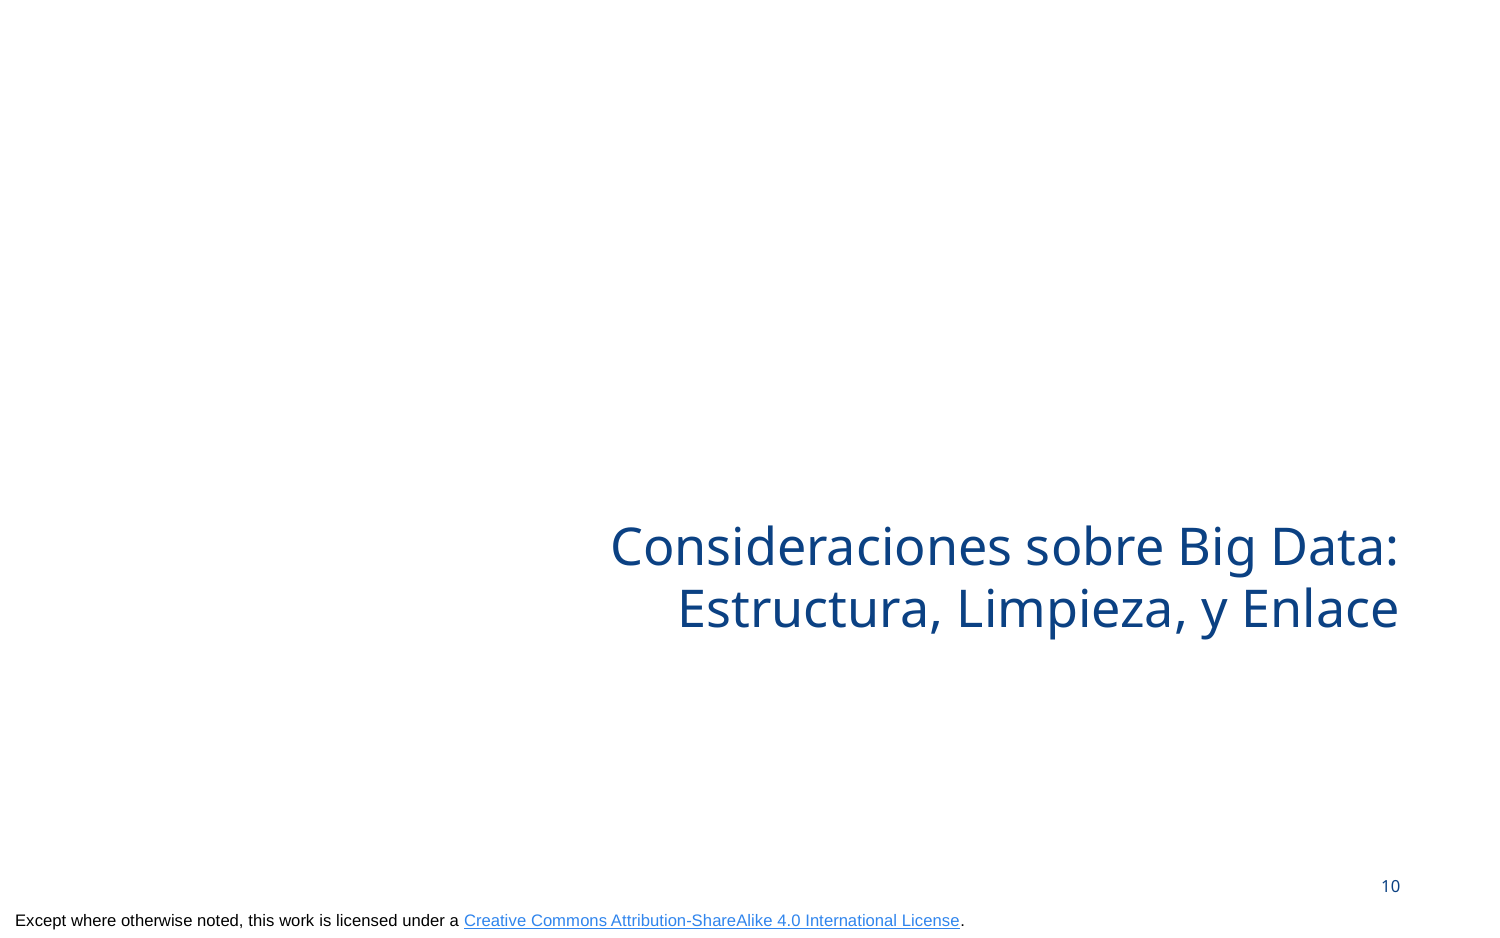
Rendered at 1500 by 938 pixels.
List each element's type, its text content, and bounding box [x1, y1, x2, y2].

title Consideraciones sobre Big Data: Estructura, Limpieza, y Enlace [316, 364, 1416, 654]
slide_number 10 [1347, 862, 1416, 913]
